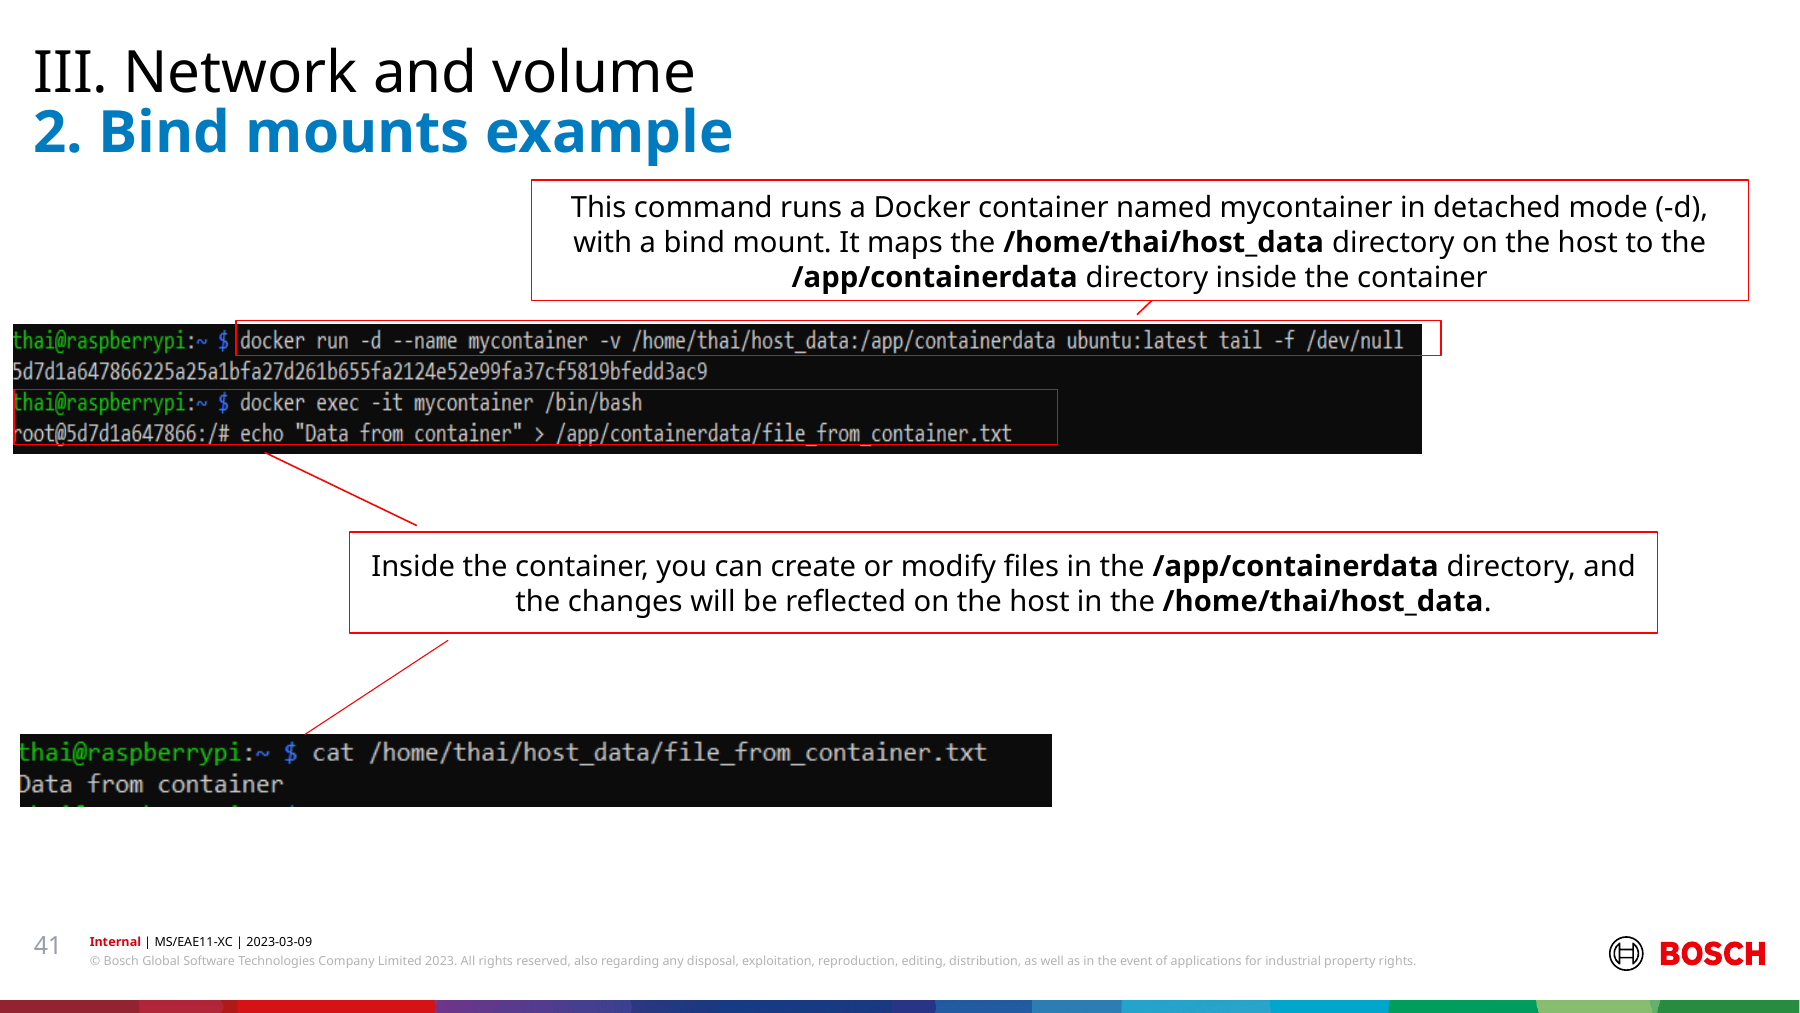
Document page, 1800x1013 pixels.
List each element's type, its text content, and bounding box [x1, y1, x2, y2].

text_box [304, 640, 449, 735]
text_box This command runs a Docker container named mycontainer in detached mode (-d), with a bind mount. It maps the /home/thai/host_data directory on the host to the /app/containerdata directory inside the container [531, 180, 1749, 315]
list III. Network and volume [33, 42, 1766, 107]
picture [1388, 1000, 1800, 1013]
text_box [236, 320, 1441, 356]
slide_number 41 [33, 929, 81, 997]
text_box Inside the container, you can create or modify files in the /app/containerdata directory, and the changes will be reflected on the host in the /home/thai/host_data. [349, 532, 1658, 633]
picture [20, 734, 1052, 807]
list [33, 212, 1766, 909]
picture [0, 1000, 1270, 1013]
picture [13, 324, 1422, 455]
title 2. Bind mounts example [33, 102, 1200, 167]
